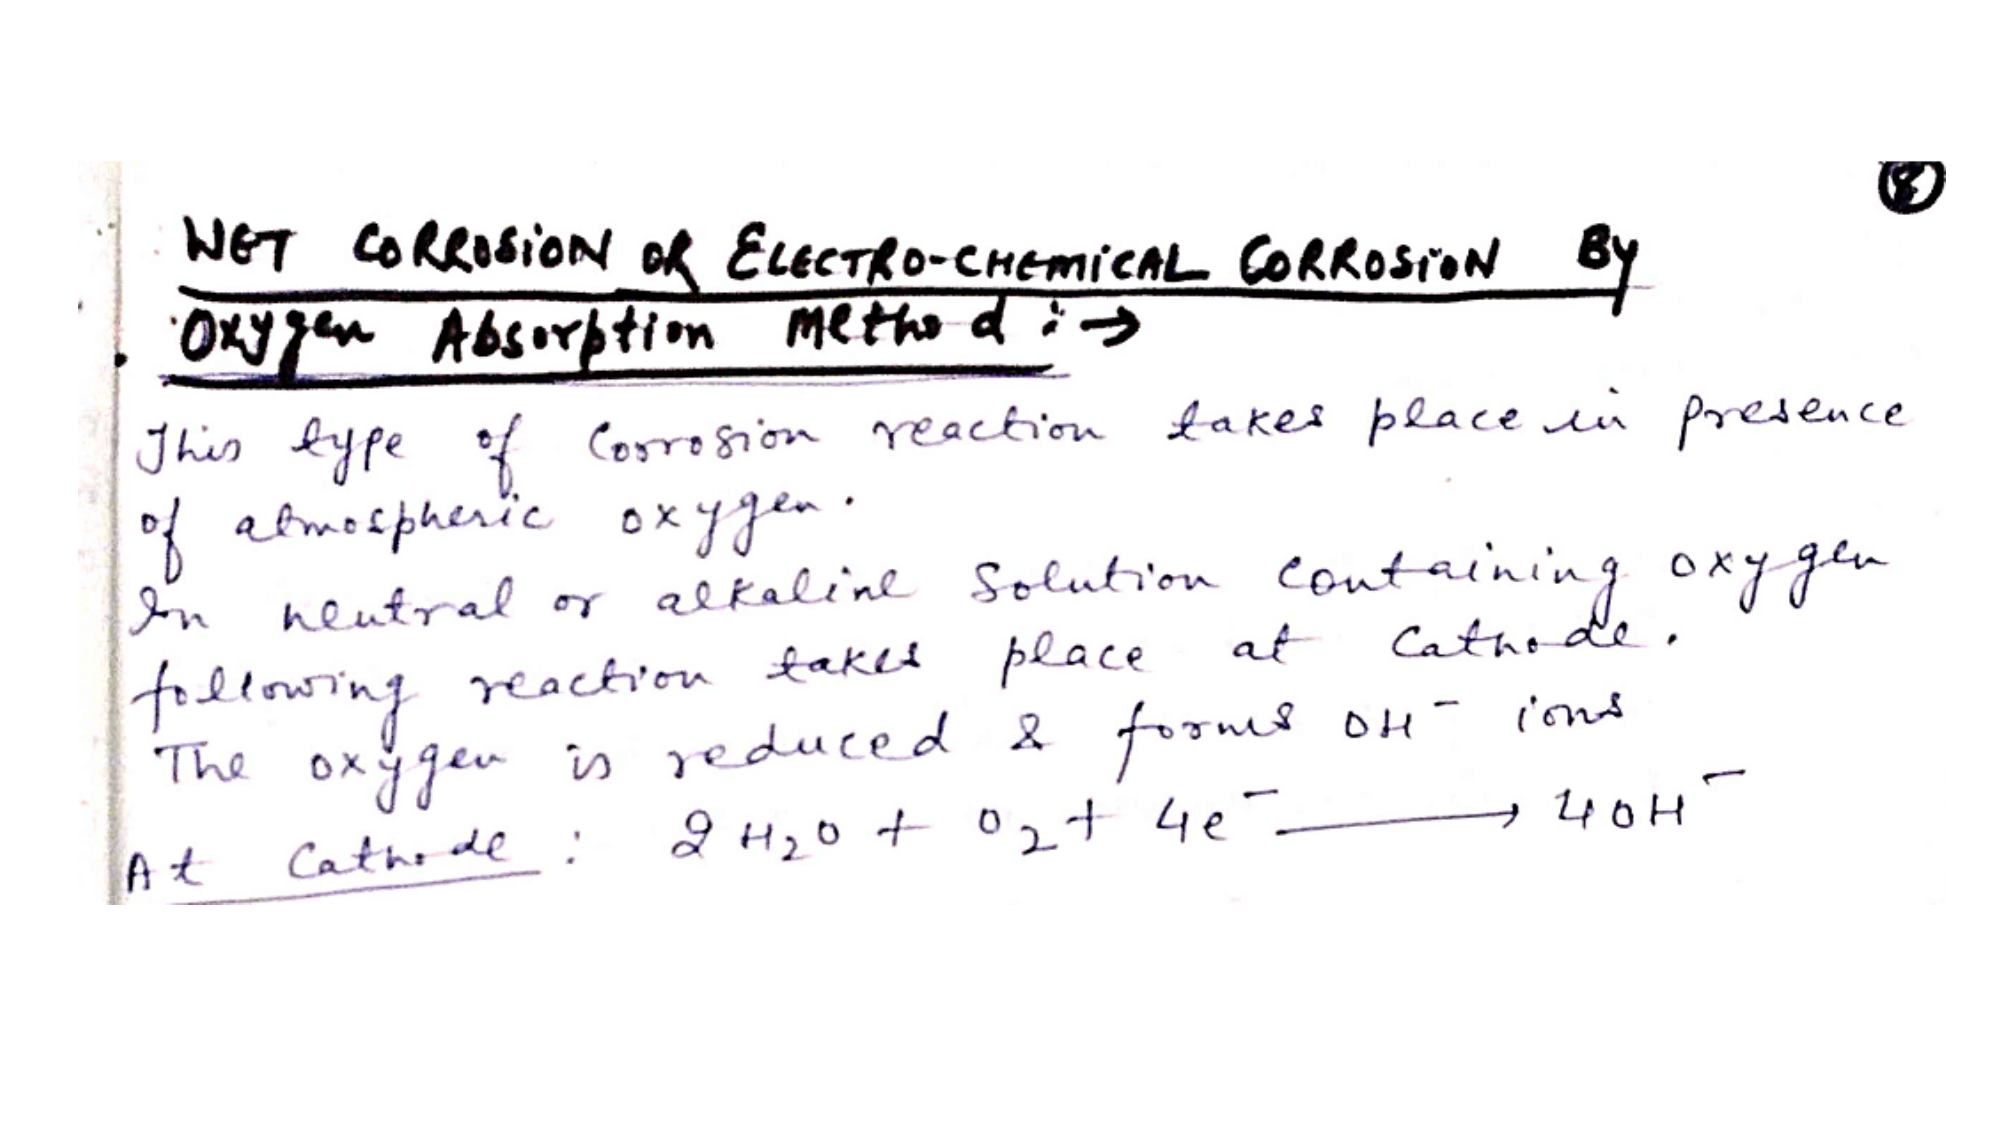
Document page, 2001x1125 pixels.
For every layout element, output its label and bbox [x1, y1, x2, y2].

picture [78, 128, 1946, 905]
